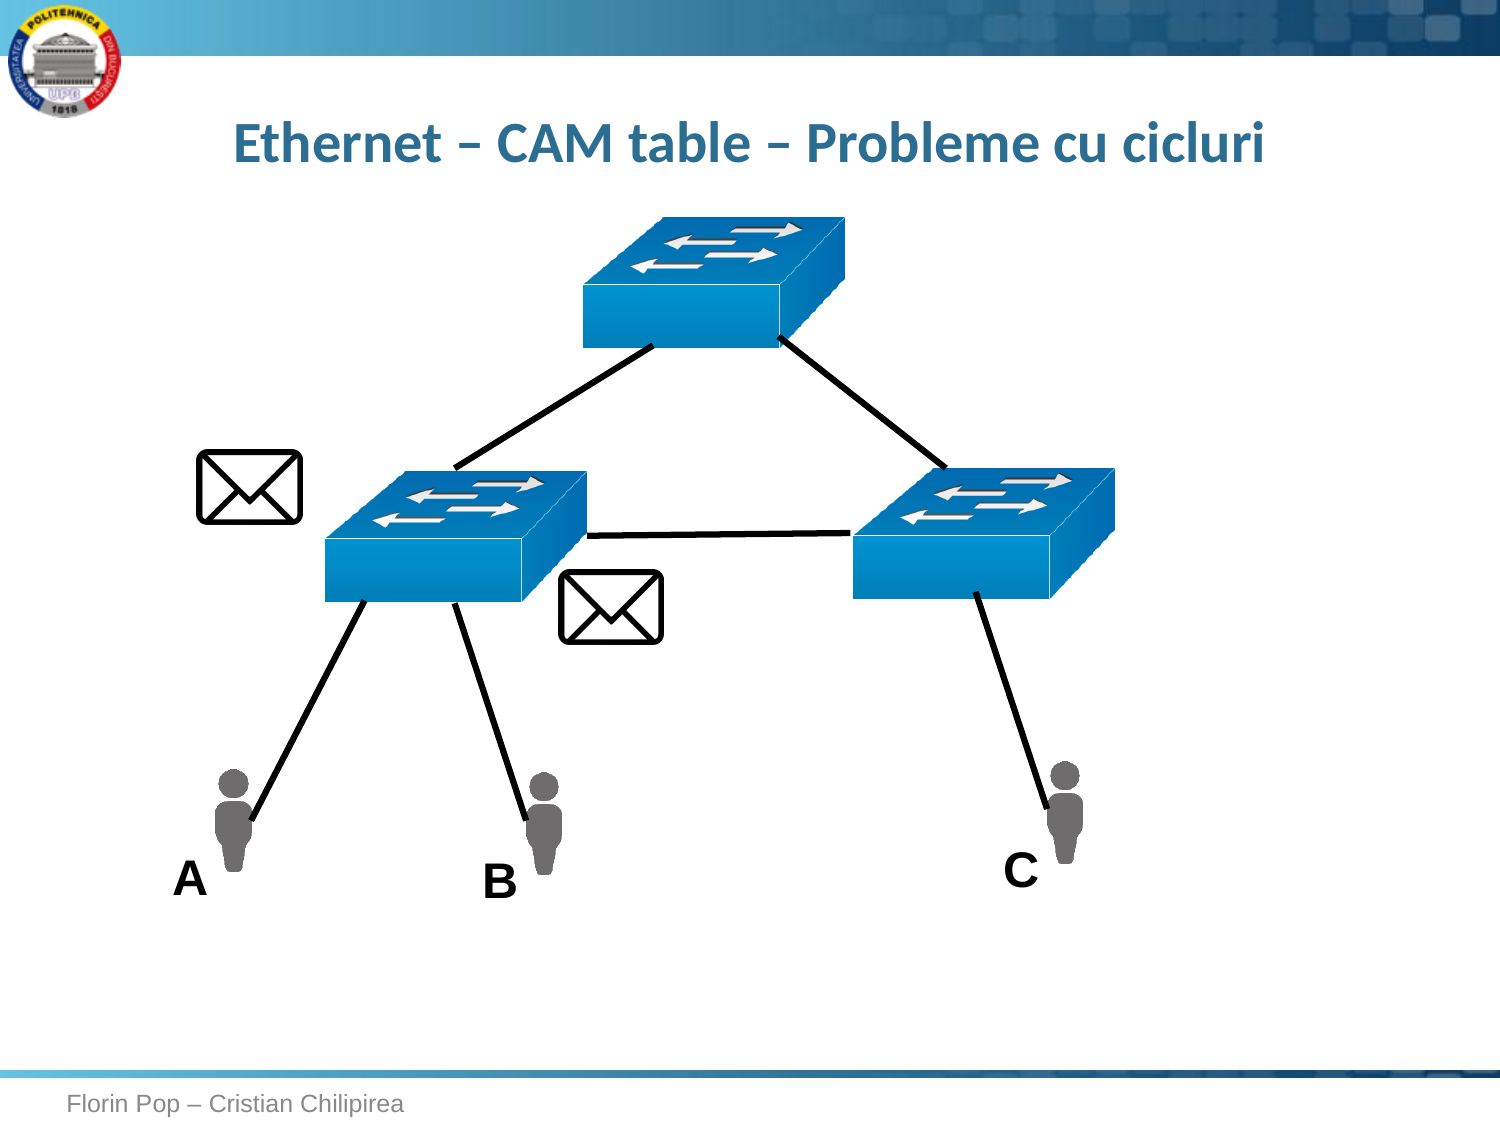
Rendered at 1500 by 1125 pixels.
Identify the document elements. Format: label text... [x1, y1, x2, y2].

picture [321, 467, 665, 645]
picture [0, 0, 1500, 118]
picture [196, 448, 303, 525]
picture [1046, 760, 1083, 864]
text_box A [157, 838, 224, 914]
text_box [586, 532, 851, 537]
title Ethernet – CAM table – Probleme cu cicluri [51, 102, 1449, 178]
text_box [454, 603, 527, 821]
picture [0, 1070, 1500, 1078]
picture [525, 772, 562, 876]
text_box B [468, 841, 534, 917]
picture [580, 213, 846, 345]
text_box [975, 591, 1048, 810]
picture [850, 465, 1116, 601]
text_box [250, 600, 365, 821]
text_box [778, 336, 947, 469]
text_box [454, 345, 654, 469]
footer Florin Pop – Cristian Chilipirea [51, 1083, 1157, 1125]
picture [215, 769, 252, 873]
text_box C [989, 830, 1055, 905]
